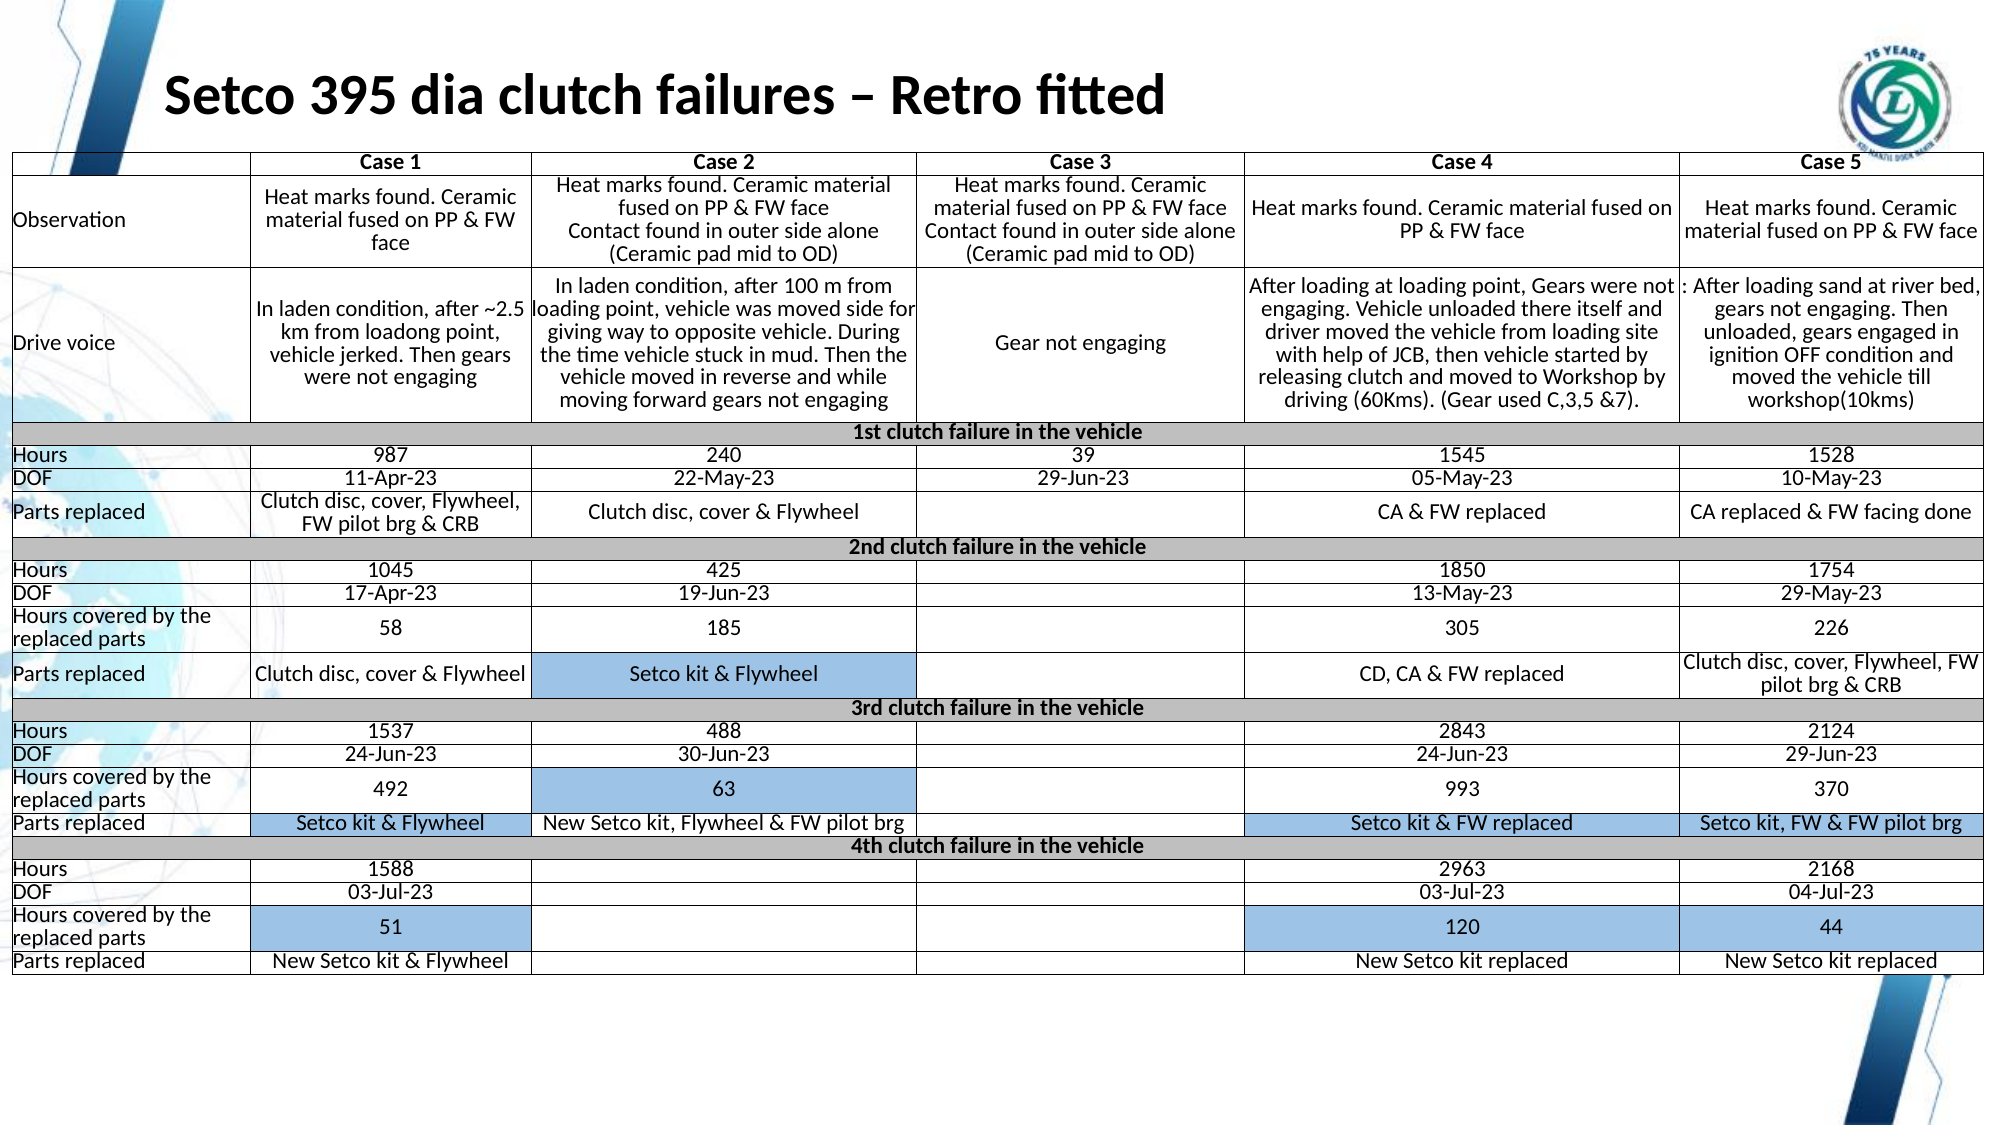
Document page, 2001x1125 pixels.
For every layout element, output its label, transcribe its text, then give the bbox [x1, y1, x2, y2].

table_cell 1754 [1680, 561, 1983, 583]
table_cell Clutch disc, cover, Flywheel, FW pilot brg & CRB [251, 492, 531, 537]
table_cell Heat marks found. Ceramic material fused on PP & FW face Contact found in outer side alone (Ceramic pad mid to OD) [917, 176, 1244, 267]
table_cell CA & FW replaced [1245, 492, 1679, 537]
table_cell 03-Jul-23 [251, 883, 531, 905]
table_cell Hours covered by the replaced parts [13, 607, 250, 652]
table_cell Drive voice [13, 268, 250, 422]
table_cell Parts replaced [13, 653, 250, 698]
table_cell 1850 [1245, 561, 1679, 583]
table_cell 2963 [1245, 860, 1679, 882]
table_cell 03-Jul-23 [1245, 883, 1679, 905]
table_header [13, 153, 250, 175]
table_cell 58 [251, 607, 531, 652]
table_cell CA replaced & FW facing done [1680, 492, 1983, 537]
table_cell DOF [13, 745, 250, 767]
table_cell 2843 [1245, 722, 1679, 744]
table_cell [532, 860, 916, 882]
table_cell 24-Jun-23 [1245, 745, 1679, 767]
table_header Case 4 [1245, 153, 1679, 175]
table_cell Hours [13, 561, 250, 583]
table_cell Hours [13, 860, 250, 882]
table_cell [917, 814, 1244, 836]
table_cell 370 [1680, 768, 1983, 813]
table_cell 492 [251, 768, 531, 813]
table_cell After loading at loading point, Gears were not engaging. Vehicle unloaded there itself and driver moved the vehicle from loading site with help of JCB, then vehicle started by releasing clutch and moved to Workshop by driving (60Kms). (Gear used C,3,5 &7). [1245, 268, 1679, 422]
table_header Case 3 [917, 153, 1244, 175]
table_cell 13-May-23 [1245, 584, 1679, 606]
table_cell 425 [532, 561, 916, 583]
table_cell Parts replaced [13, 814, 250, 836]
table_cell CD, CA & FW replaced [1245, 653, 1679, 698]
table_cell 10-May-23 [1680, 469, 1983, 491]
table_cell 19-Jun-23 [532, 584, 916, 606]
table_cell Hours covered by the replaced parts [13, 768, 250, 813]
table_cell 39 [917, 446, 1244, 468]
table_cell [917, 653, 1244, 698]
table_cell 3rd clutch failure in the vehicle [13, 699, 1983, 721]
table_cell 1588 [251, 860, 531, 882]
table_cell New Setco kit, Flywheel & FW pilot brg [532, 814, 916, 836]
table_cell 29-Jun-23 [1680, 745, 1983, 767]
table_cell [917, 952, 1244, 974]
table_cell 1528 [1680, 446, 1983, 468]
table_cell 11-Apr-23 [251, 469, 531, 491]
table_cell 2124 [1680, 722, 1983, 744]
table_cell 1537 [251, 722, 531, 744]
table_cell Heat marks found. Ceramic material fused on PP & FW face [251, 176, 531, 267]
table_cell Observation [13, 176, 250, 267]
table_cell Hours [13, 446, 250, 468]
table_cell New Setco kit & Flywheel [251, 952, 531, 974]
table_cell [917, 607, 1244, 652]
table_cell In laden condition, after ~2.5 km from loadong point, vehicle jerked. Then gears were not engaging [251, 268, 531, 422]
table_cell 63 [532, 768, 916, 813]
table_cell 488 [532, 722, 916, 744]
table_cell [532, 883, 916, 905]
table_cell [917, 561, 1244, 583]
table_cell New Setco kit replaced [1245, 952, 1679, 974]
table_cell 22-May-23 [532, 469, 916, 491]
table_cell 987 [251, 446, 531, 468]
table_cell [917, 860, 1244, 882]
table_cell Setco kit, FW & FW pilot brg [1680, 814, 1983, 836]
table_cell 29-Jun-23 [917, 469, 1244, 491]
table_cell Heat marks found. Ceramic material fused on PP & FW face [1680, 176, 1983, 267]
table_cell Hours covered by the replaced parts [13, 906, 250, 951]
table_cell Heat marks found. Ceramic material fused on PP & FW face [1245, 176, 1679, 267]
table_cell 2nd clutch failure in the vehicle [13, 538, 1983, 560]
table_cell 44 [1680, 906, 1983, 951]
table_cell Setco kit & Flywheel [251, 814, 531, 836]
table_header Case 1 [251, 153, 531, 175]
table_cell : After loading sand at river bed, gears not engaging. Then unloaded, gears engaged in ignition OFF condition and moved the vehicle till workshop(10kms) [1680, 268, 1983, 422]
table_cell 4th clutch failure in the vehicle [13, 837, 1983, 859]
table_cell DOF [13, 584, 250, 606]
table_cell Clutch disc, cover & Flywheel [251, 653, 531, 698]
table_cell Clutch disc, cover & Flywheel [532, 492, 916, 537]
table_cell 17-Apr-23 [251, 584, 531, 606]
table_cell Heat marks found. Ceramic material fused on PP & FW face Contact found in outer side alone (Ceramic pad mid to OD) [532, 176, 916, 267]
table_cell In laden condition, after 100 m from loading point, vehicle was moved side for giving way to opposite vehicle. During the time vehicle stuck in mud. Then the vehicle moved in reverse and while moving forward gears not engaging [532, 268, 916, 422]
table_cell DOF [13, 883, 250, 905]
table_cell Gear not engaging [917, 268, 1244, 422]
table_cell 29-May-23 [1680, 584, 1983, 606]
table_cell [917, 584, 1244, 606]
table_cell 2168 [1680, 860, 1983, 882]
table_cell 305 [1245, 607, 1679, 652]
table_cell [917, 883, 1244, 905]
table_cell 51 [251, 906, 531, 951]
table_cell [917, 768, 1244, 813]
table_cell [917, 492, 1244, 537]
table_cell 1545 [1245, 446, 1679, 468]
table_cell Hours [13, 722, 250, 744]
table_cell [917, 745, 1244, 767]
table_cell 04-Jul-23 [1680, 883, 1983, 905]
table_cell DOF [13, 469, 250, 491]
text_box Setco 395 dia clutch failures – Retro fitted [144, 15, 1851, 152]
table_cell [917, 722, 1244, 744]
table_cell Parts replaced [13, 952, 250, 974]
table_cell New Setco kit replaced [1680, 952, 1983, 974]
table_cell [532, 952, 916, 974]
picture [0, 0, 2000, 1125]
table_header Case 5 [1680, 153, 1983, 175]
table_cell [532, 906, 916, 951]
table_cell 30-Jun-23 [532, 745, 916, 767]
table_cell Clutch disc, cover, Flywheel, FW pilot brg & CRB [1680, 653, 1983, 698]
table_cell [917, 906, 1244, 951]
table_cell 240 [532, 446, 916, 468]
table_header Case 2 [532, 153, 916, 175]
table_cell Parts replaced [13, 492, 250, 537]
table_cell 185 [532, 607, 916, 652]
table_cell 24-Jun-23 [251, 745, 531, 767]
table_cell Setco kit & Flywheel [532, 653, 916, 698]
table_cell 120 [1245, 906, 1679, 951]
table_cell 993 [1245, 768, 1679, 813]
table_cell 1st clutch failure in the vehicle [13, 423, 1983, 445]
table_cell 05-May-23 [1245, 469, 1679, 491]
table_cell Setco kit & FW replaced [1245, 814, 1679, 836]
table_cell 226 [1680, 607, 1983, 652]
table_cell 1045 [251, 561, 531, 583]
